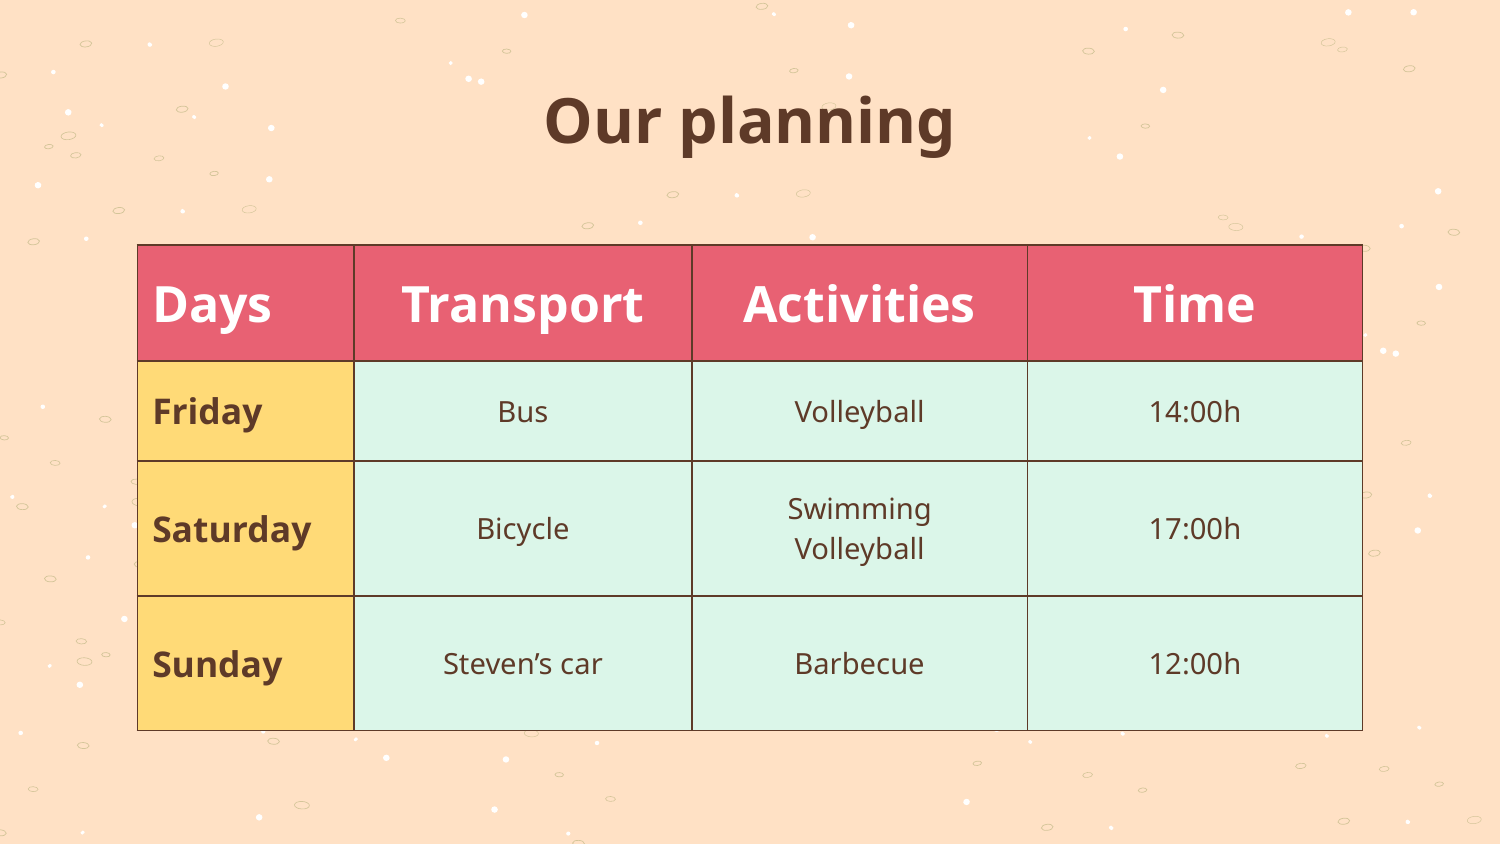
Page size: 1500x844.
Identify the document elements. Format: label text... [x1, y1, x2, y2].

table_cell Swimming Volleyball [693, 462, 1027, 595]
table_cell 14:00h [1028, 362, 1362, 460]
table_cell Barbecue [693, 597, 1027, 730]
table_cell Volleyball [693, 362, 1027, 460]
table_cell Saturday [138, 462, 353, 595]
table_header Days [138, 246, 353, 360]
table_cell Bicycle [355, 462, 691, 595]
table_cell 12:00h [1028, 597, 1362, 730]
title Our planning [118, 71, 1382, 166]
table_cell 17:00h [1028, 462, 1362, 595]
table_cell Sunday [138, 597, 353, 730]
table_cell Bus [355, 362, 691, 460]
table_header Time [1028, 246, 1362, 360]
table_header Activities [693, 246, 1027, 360]
table_cell Friday [138, 362, 353, 460]
table_cell Steven’s car [355, 597, 691, 730]
table_header Transport [355, 246, 691, 360]
